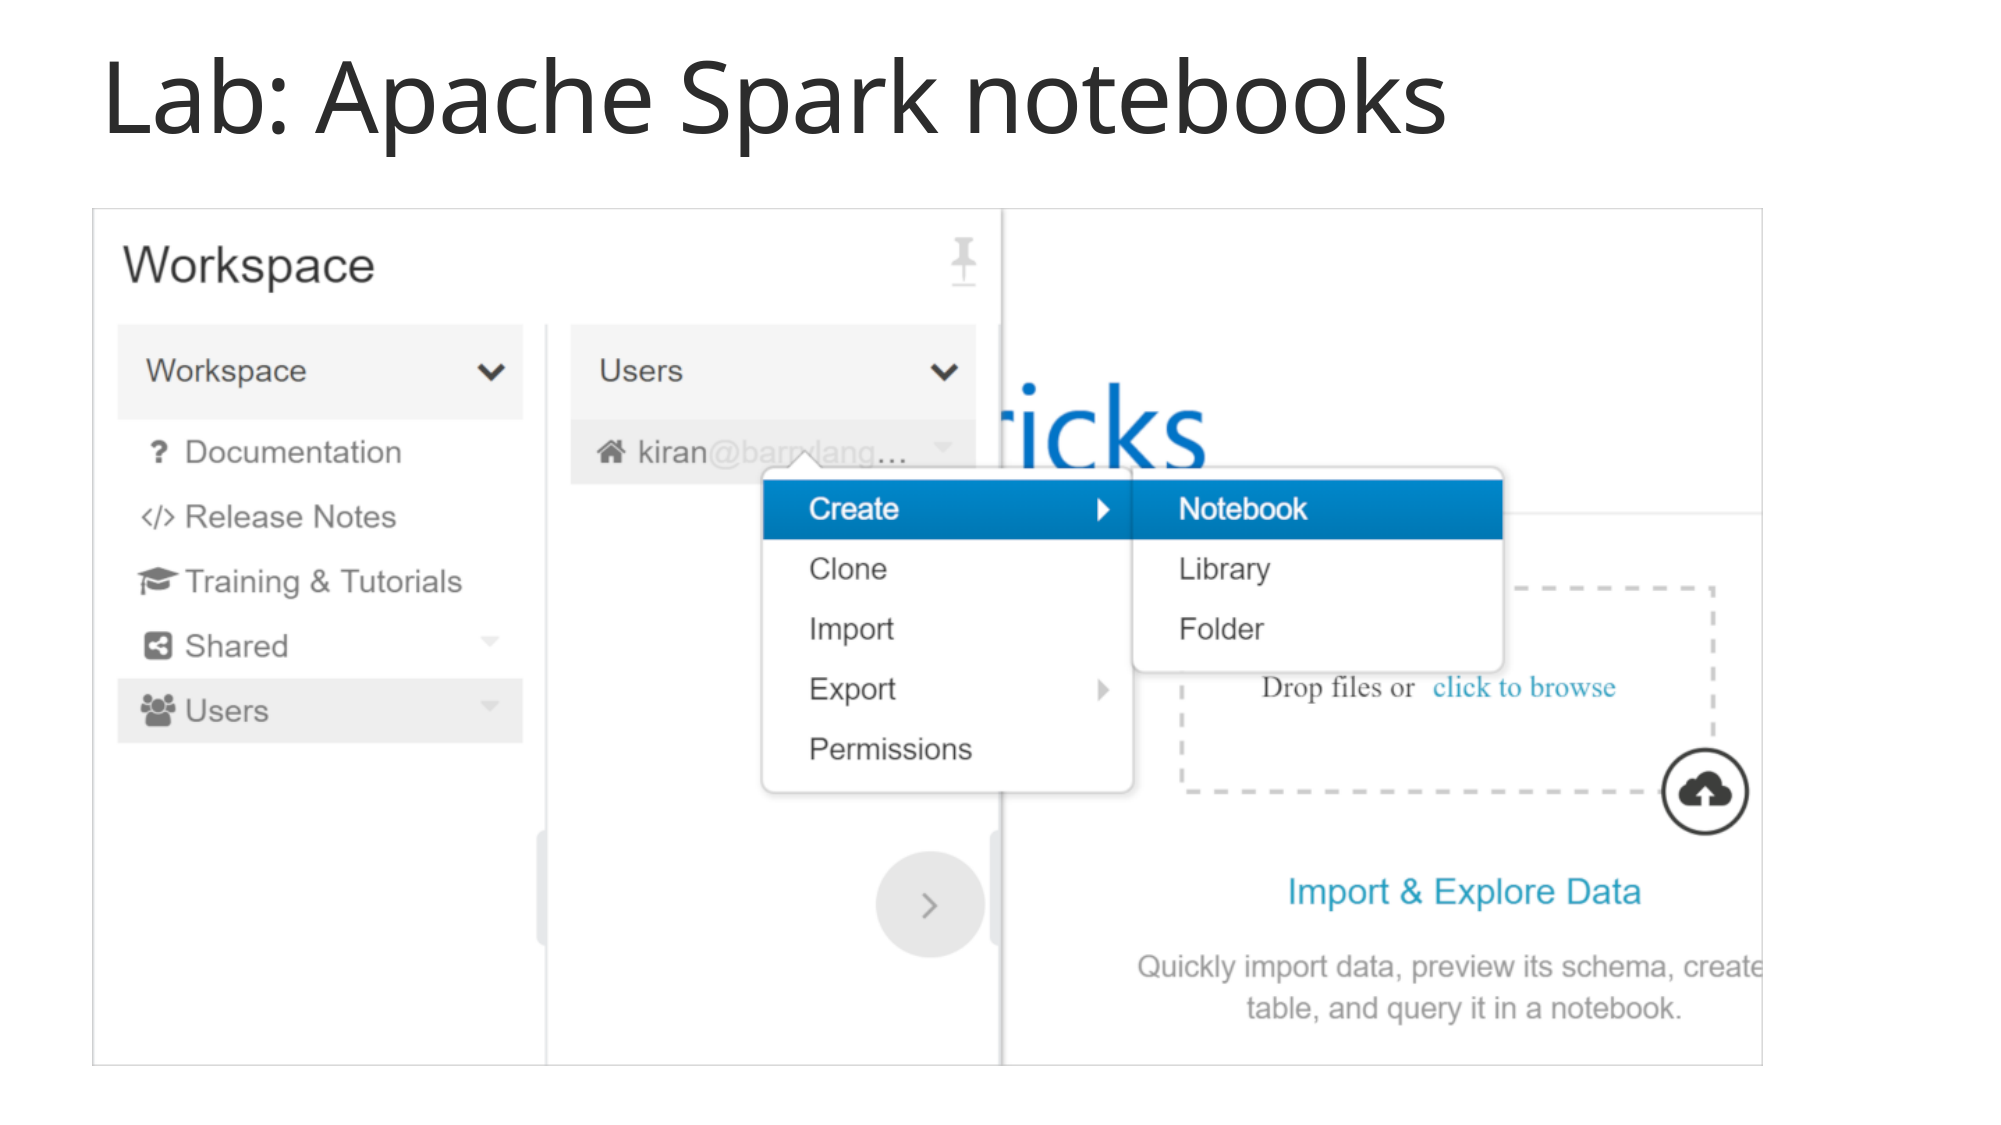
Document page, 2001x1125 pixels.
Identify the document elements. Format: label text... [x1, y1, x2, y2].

picture [92, 208, 1763, 1066]
title Lab: Apache Spark notebooks [76, 31, 1682, 236]
